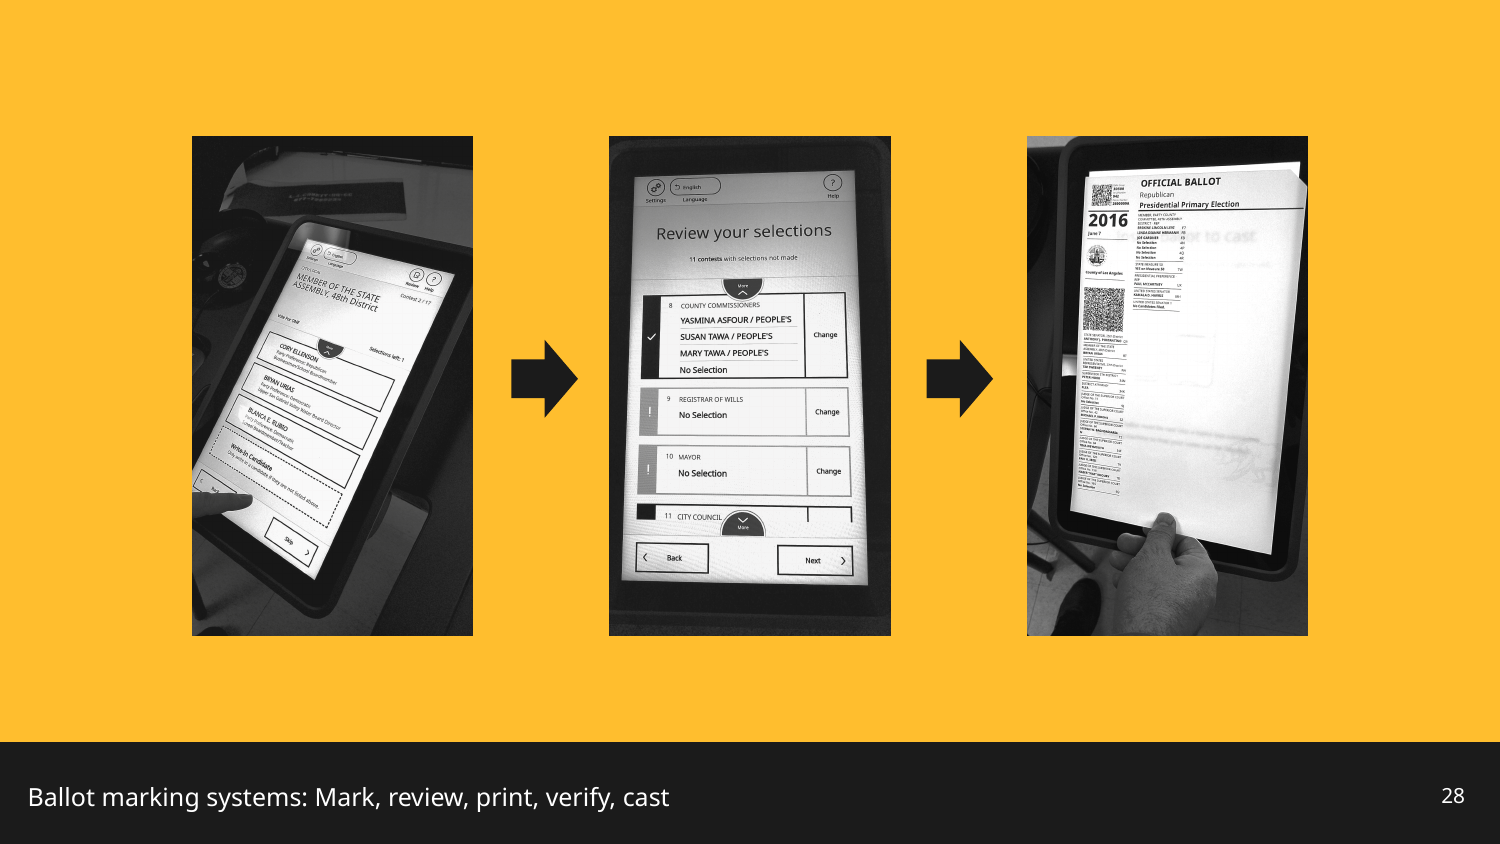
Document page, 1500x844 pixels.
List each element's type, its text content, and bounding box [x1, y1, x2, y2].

title Ballot marking systems: Mark, review, print, verify, cast [12, 754, 1355, 844]
text_box [926, 339, 994, 418]
picture [1026, 136, 1308, 636]
picture [192, 136, 474, 636]
text_box [511, 339, 578, 418]
text_box [0, 0, 1500, 742]
picture [609, 136, 891, 636]
slide_number 28 [1389, 764, 1480, 830]
